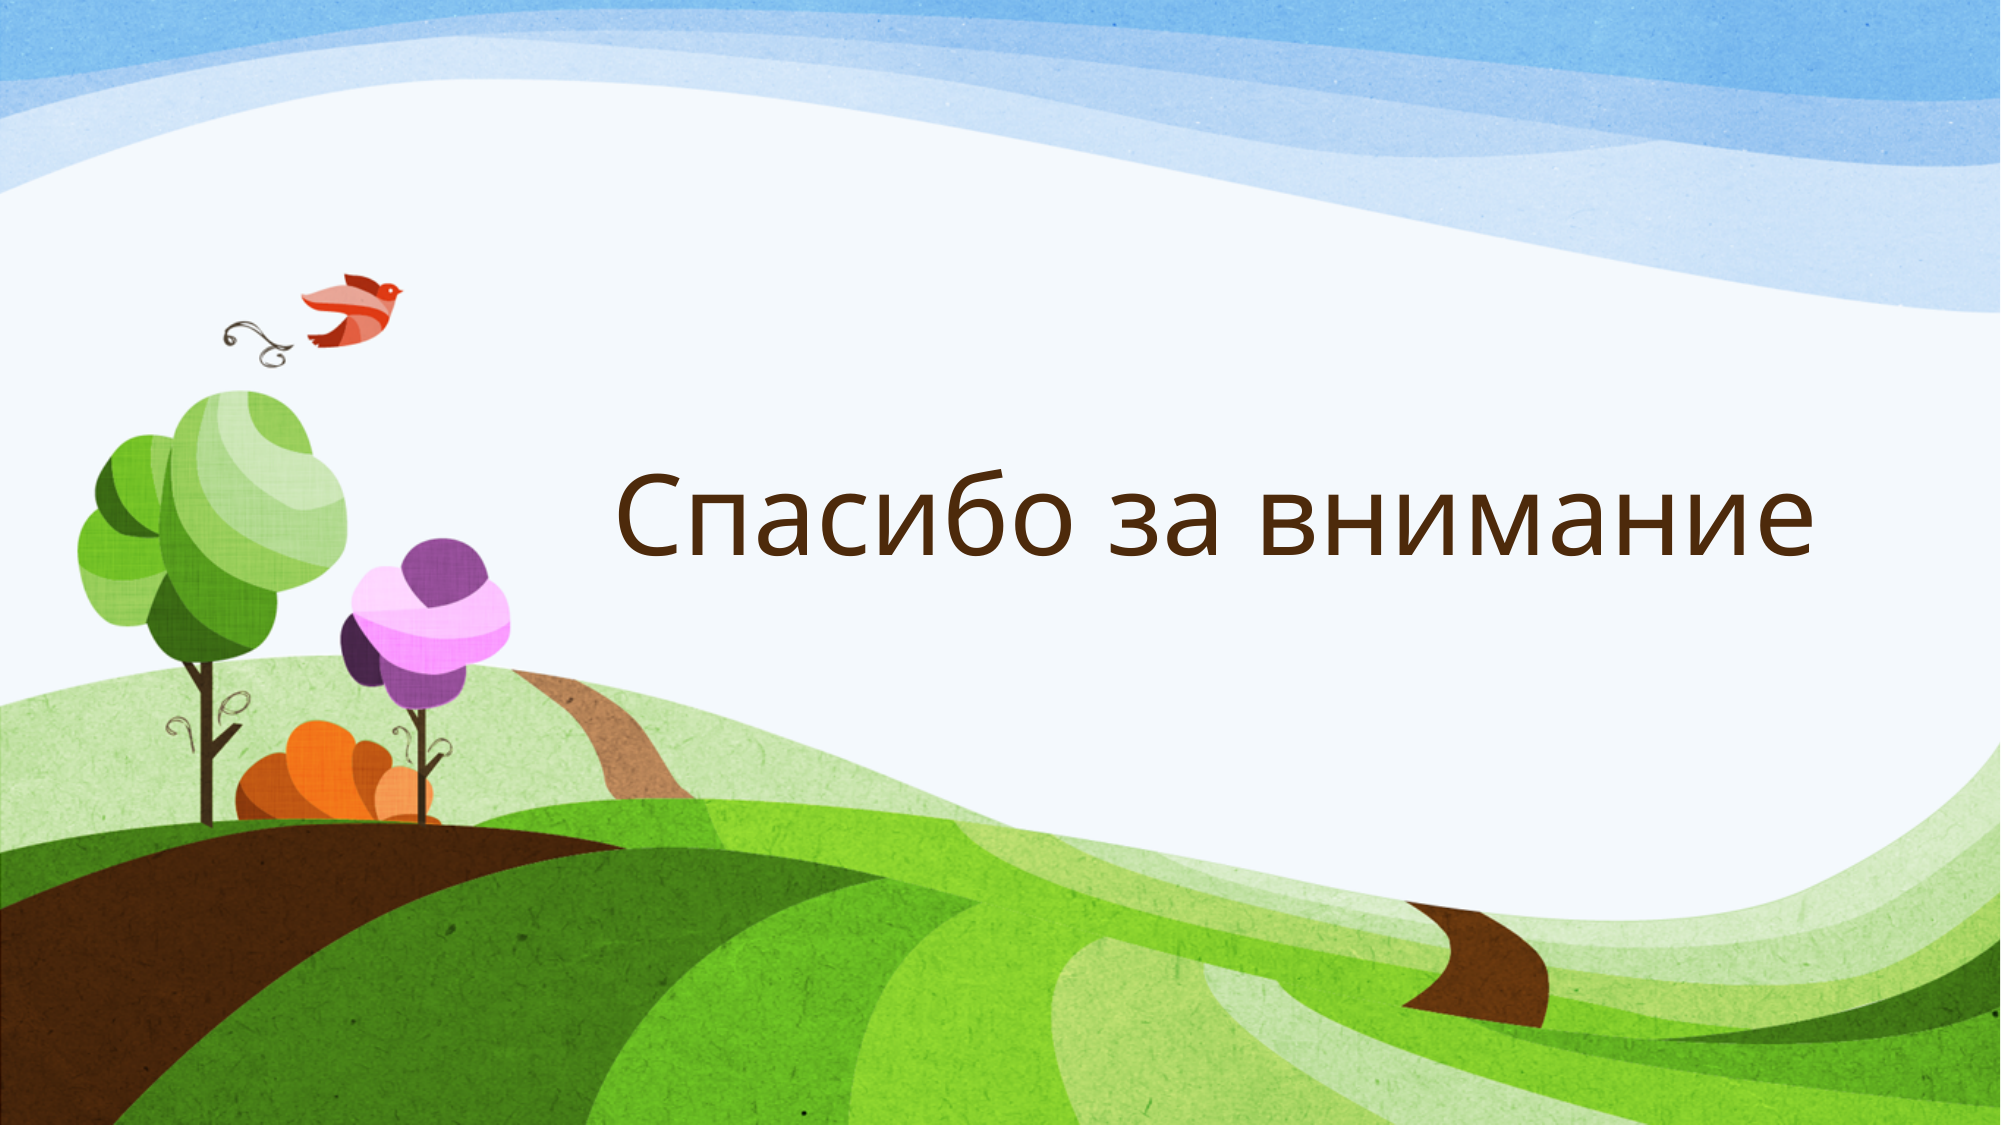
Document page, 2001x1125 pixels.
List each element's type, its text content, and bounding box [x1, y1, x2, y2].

picture [0, 0, 2001, 1125]
title Спасибо за внимание [596, 287, 1922, 588]
